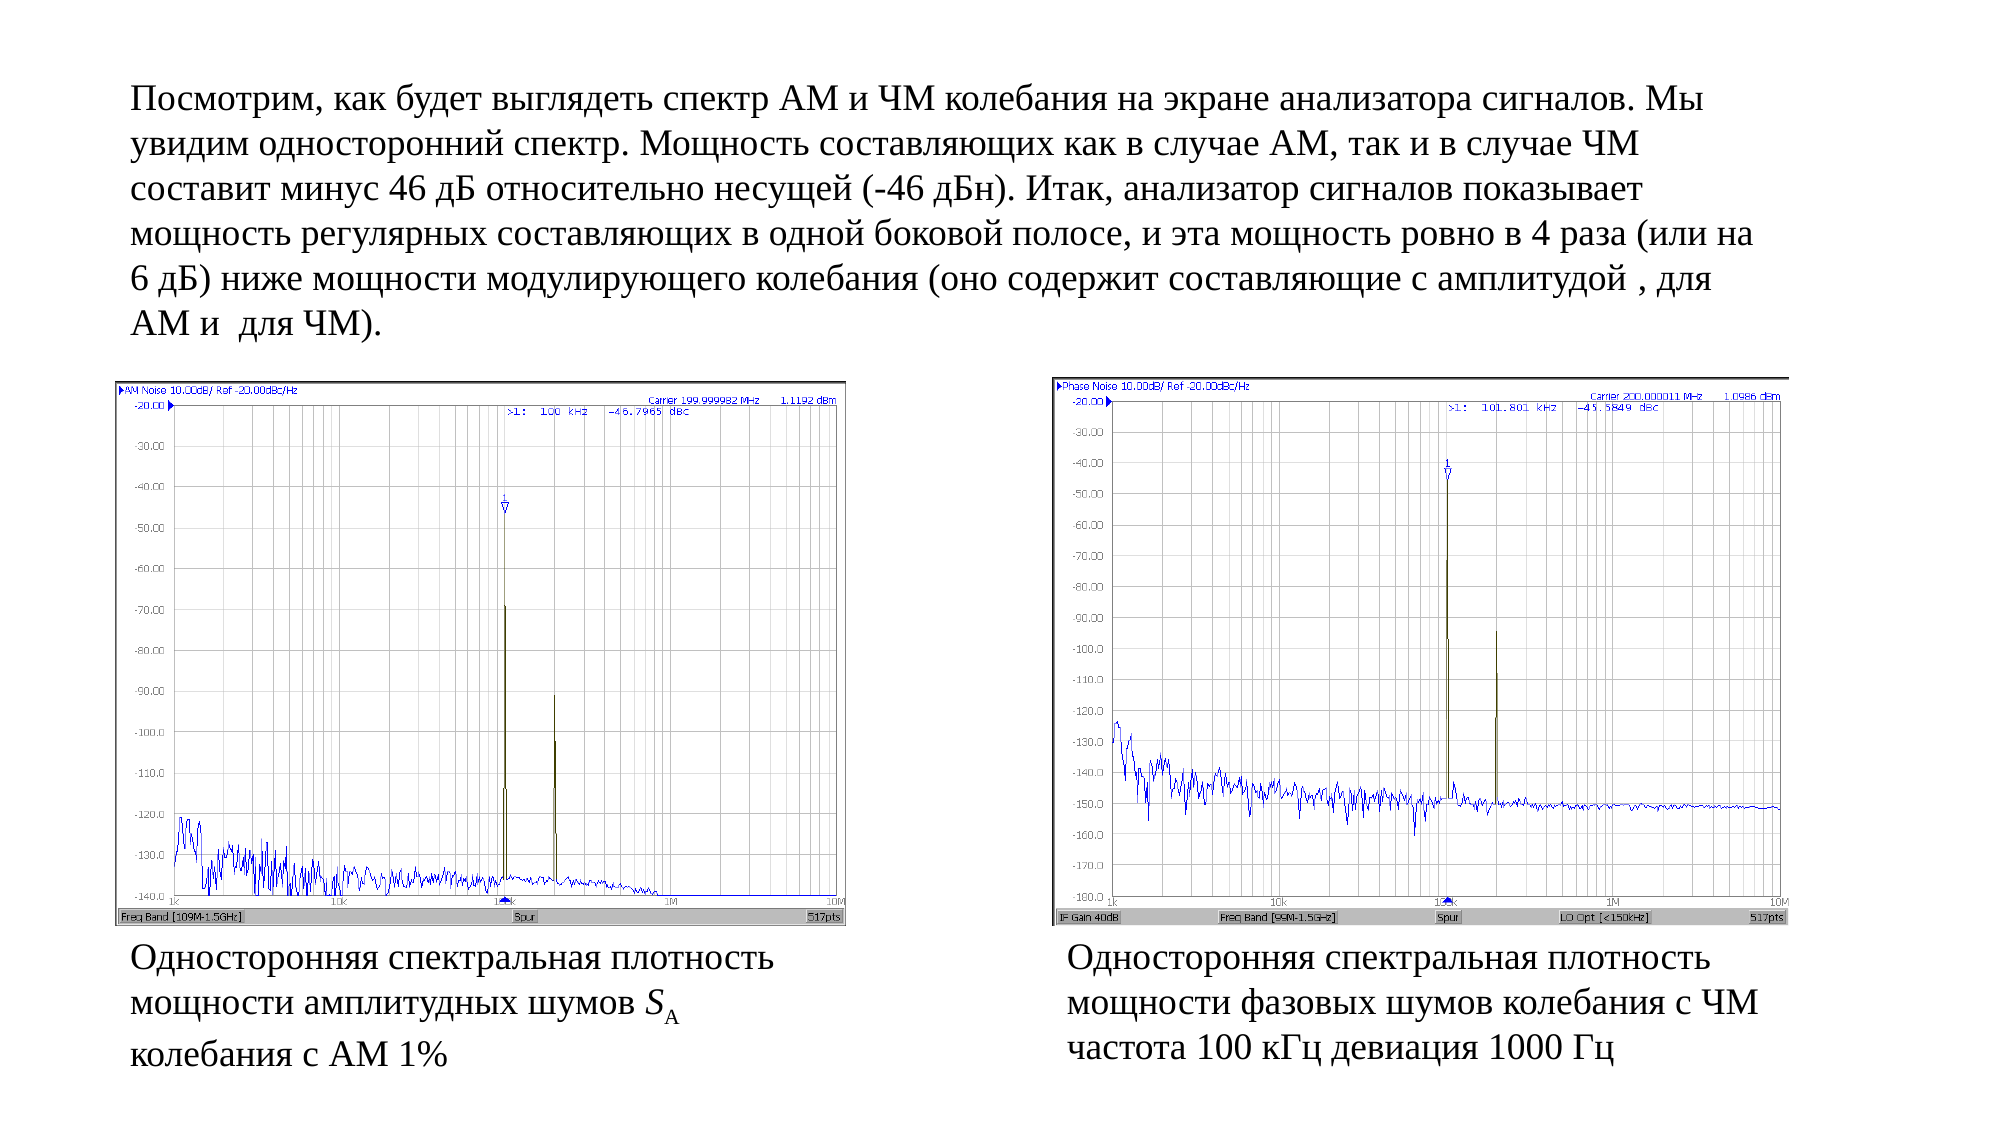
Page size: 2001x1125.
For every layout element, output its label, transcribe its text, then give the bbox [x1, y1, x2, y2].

text_box Односторонняя спектральная плотность мощности амплитудных шумов SА колебания с АМ 1% [115, 926, 846, 1082]
picture [1051, 376, 1789, 926]
text_box Односторонняя спектральная плотность мощности фазовых шумов колебания с ЧМ частота 100 кГц девиация 1000 Гц [1052, 926, 1789, 1075]
picture [115, 381, 846, 926]
